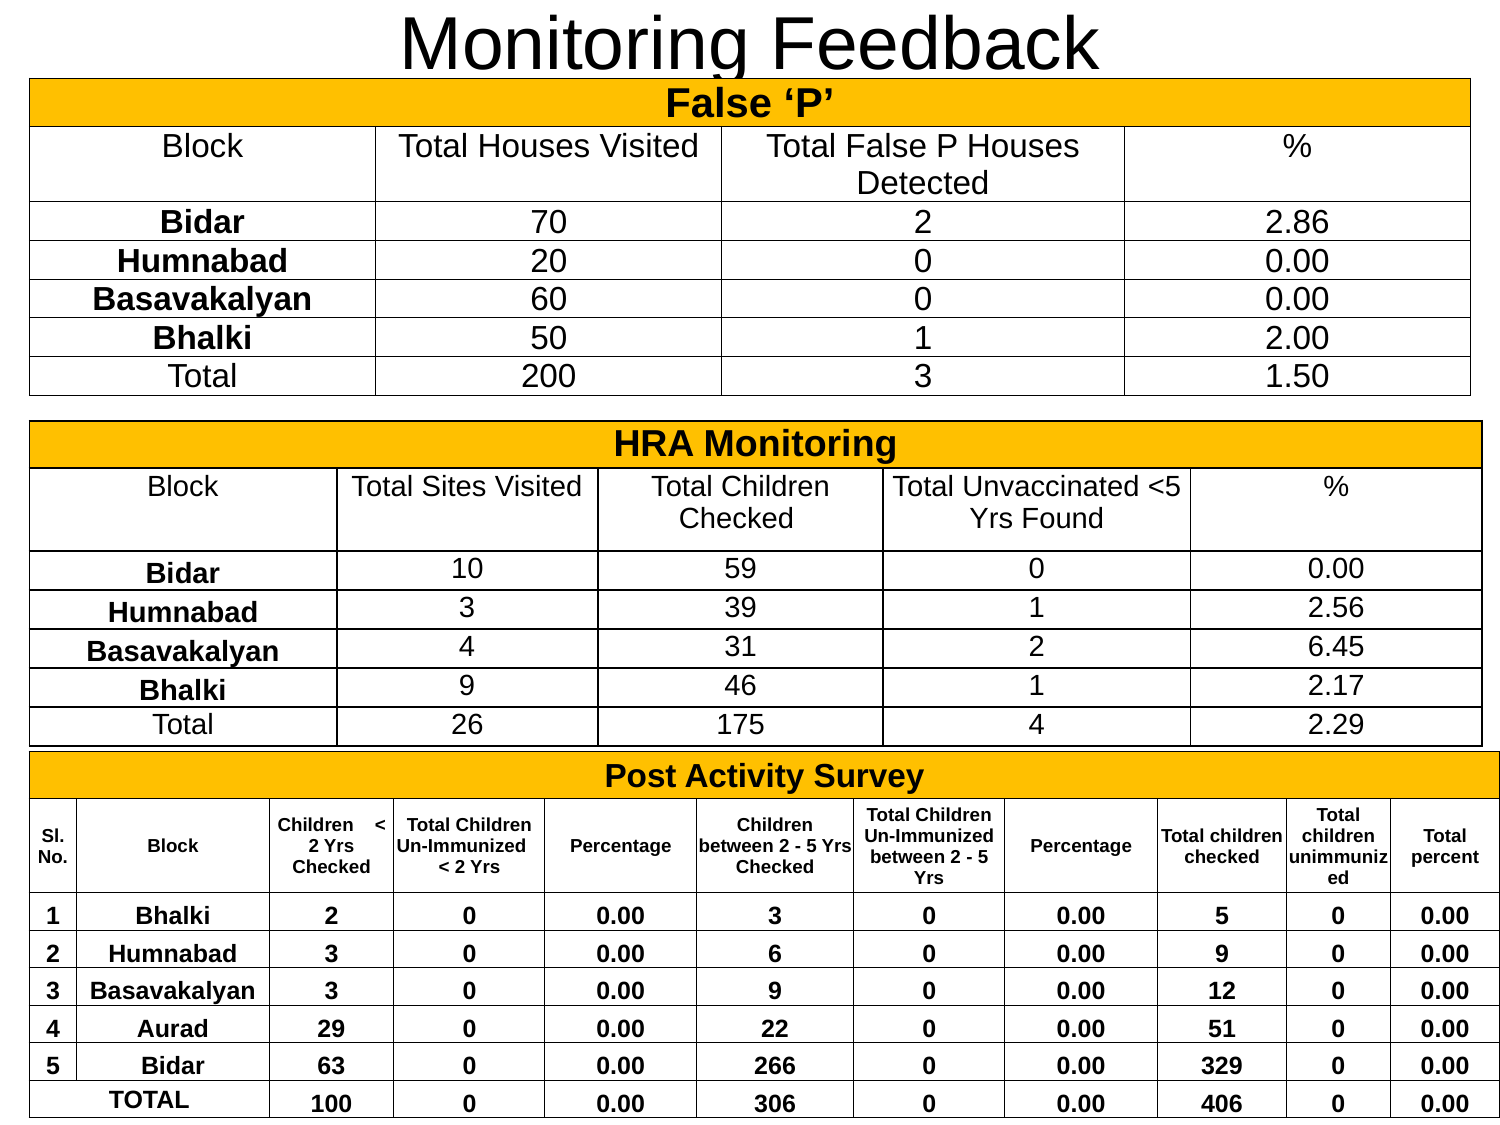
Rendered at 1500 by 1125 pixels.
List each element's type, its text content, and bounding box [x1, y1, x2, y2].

table_cell 1 [884, 669, 1190, 706]
table_cell 0.00 [1391, 1081, 1499, 1117]
table_cell 59 [599, 552, 882, 589]
table_cell 200 [376, 357, 721, 395]
table_cell Total children unimmunized [1287, 799, 1390, 892]
table_cell Bidar [30, 552, 336, 589]
table_cell 0.00 [545, 1006, 696, 1042]
table_cell 2 [30, 931, 76, 967]
table_cell Block [77, 799, 269, 892]
table_cell 10 [338, 552, 597, 589]
table_cell Total percent [1391, 799, 1499, 892]
table_cell Bidar [77, 1043, 269, 1080]
table_cell 0 [394, 931, 544, 967]
table_cell 4 [884, 708, 1190, 745]
table_cell 70 [376, 202, 721, 240]
table_cell 1 [722, 318, 1124, 356]
table_cell Sl. No. [30, 799, 76, 892]
title Monitoring Feedback [0, 0, 1500, 79]
table_cell 0 [1287, 893, 1390, 930]
table_cell 2.86 [1125, 202, 1470, 240]
table_cell 2.29 [1191, 708, 1481, 745]
table_cell 0 [1287, 931, 1390, 967]
table_cell 2.00 [1125, 318, 1470, 356]
table_cell Total children checked [1158, 799, 1286, 892]
table_cell Basavakalyan [77, 968, 269, 1005]
table_cell 0 [1287, 1081, 1390, 1117]
table_cell 50 [376, 318, 721, 356]
table_cell 0.00 [1391, 1043, 1499, 1080]
table_cell 2 [270, 893, 393, 930]
table_cell 306 [697, 1081, 853, 1117]
table_cell 175 [599, 708, 882, 745]
table_cell 0.00 [1125, 241, 1470, 279]
table_cell 0 [884, 552, 1190, 589]
table_cell Percentage [545, 799, 696, 892]
table_cell 329 [1158, 1043, 1286, 1080]
table_cell Children < 2 Yrs Checked [270, 799, 393, 892]
table_header Post Activity Survey [30, 752, 1499, 798]
table_cell % [1191, 469, 1481, 550]
table_cell 0.00 [1391, 893, 1499, 930]
table_cell 63 [270, 1043, 393, 1080]
table_cell Bidar [30, 202, 375, 240]
table_cell 0.00 [1005, 893, 1157, 930]
table_cell 6 [697, 931, 853, 967]
table_cell Bhalki [77, 893, 269, 930]
table_cell 0 [394, 1006, 544, 1042]
table_cell Total Houses Visited [376, 127, 721, 201]
table_cell 0 [722, 241, 1124, 279]
table_cell TOTAL [30, 1081, 269, 1117]
table_cell 0.00 [1391, 931, 1499, 967]
table_cell 0 [722, 280, 1124, 317]
table_cell 9 [1158, 931, 1286, 967]
table_cell 0.00 [545, 893, 696, 930]
table_cell 4 [30, 1006, 76, 1042]
table_cell 406 [1158, 1081, 1286, 1117]
table_cell 3 [270, 931, 393, 967]
table_cell 2 [884, 630, 1190, 667]
table_cell Children between 2 - 5 Yrs Checked [697, 799, 853, 892]
table_cell Basavakalyan [30, 280, 375, 317]
table_cell 51 [1158, 1006, 1286, 1042]
table_cell 4 [338, 630, 597, 667]
table_cell 3 [30, 968, 76, 1005]
table_cell Humnabad [30, 591, 336, 628]
table_cell 39 [599, 591, 882, 628]
table_cell 0 [854, 1081, 1004, 1117]
table_cell 0 [1287, 1043, 1390, 1080]
table_cell 0 [394, 1081, 544, 1117]
table_cell 31 [599, 630, 882, 667]
table_cell 0.00 [545, 1043, 696, 1080]
table_cell 0.00 [545, 931, 696, 967]
table_cell Total False P Houses Detected [722, 127, 1124, 201]
table_cell 22 [697, 1006, 853, 1042]
table_cell 0.00 [545, 1081, 696, 1117]
table_cell 46 [599, 669, 882, 706]
table_cell 12 [1158, 968, 1286, 1005]
table_cell Bhalki [30, 318, 375, 356]
table_cell Aurad [77, 1006, 269, 1042]
table_cell 29 [270, 1006, 393, 1042]
table_cell Humnabad [77, 931, 269, 967]
table_cell Total [30, 357, 375, 395]
table_cell Block [30, 469, 336, 550]
table_cell 0.00 [1005, 1081, 1157, 1117]
table_cell 0 [854, 968, 1004, 1005]
table_cell 0 [394, 1043, 544, 1080]
table_cell 0.00 [1191, 552, 1481, 589]
table_cell 9 [697, 968, 853, 1005]
table_cell Bhalki [30, 669, 336, 706]
table_cell 9 [338, 669, 597, 706]
table_cell 1 [884, 591, 1190, 628]
table_cell 100 [270, 1081, 393, 1117]
table_cell 0.00 [1125, 280, 1470, 317]
table_cell 3 [722, 357, 1124, 395]
table_cell 5 [1158, 893, 1286, 930]
table_header HRA Monitoring [30, 422, 1481, 467]
table_cell 6.45 [1191, 630, 1481, 667]
table_cell 3 [338, 591, 597, 628]
table_cell 0.00 [1005, 931, 1157, 967]
table_cell 20 [376, 241, 721, 279]
table_cell 0.00 [1005, 968, 1157, 1005]
table_cell 0.00 [1391, 1006, 1499, 1042]
table_cell 0 [1287, 1006, 1390, 1042]
table_cell Total Children Un-Immunized < 2 Yrs [394, 799, 544, 892]
table_cell 0 [394, 893, 544, 930]
table_cell 1.50 [1125, 357, 1470, 395]
table_cell 5 [30, 1043, 76, 1080]
table_cell 0 [394, 968, 544, 1005]
table_cell Total [30, 708, 336, 745]
table_cell Total Sites Visited [338, 469, 597, 550]
table_cell 0 [854, 893, 1004, 930]
table_cell 2.17 [1191, 669, 1481, 706]
table_cell 3 [270, 968, 393, 1005]
table_cell Percentage [1005, 799, 1157, 892]
table_header False ‘P’ [30, 79, 1470, 126]
table_cell 3 [697, 893, 853, 930]
table_cell 0 [854, 931, 1004, 967]
table_cell 266 [697, 1043, 853, 1080]
table_cell 2 [722, 202, 1124, 240]
table_cell 2.56 [1191, 591, 1481, 628]
table_cell Total Children Un-Immunized between 2 - 5 Yrs [854, 799, 1004, 892]
table_cell Basavakalyan [30, 630, 336, 667]
table_cell Block [30, 127, 375, 201]
table_cell 0.00 [1005, 1043, 1157, 1080]
table_cell 26 [338, 708, 597, 745]
table_cell % [1125, 127, 1470, 201]
table_cell 60 [376, 280, 721, 317]
table_cell 0 [1287, 968, 1390, 1005]
table_cell 0.00 [1005, 1006, 1157, 1042]
table_cell Humnabad [30, 241, 375, 279]
table_cell 0 [854, 1043, 1004, 1080]
table_cell 0.00 [1391, 968, 1499, 1005]
table_cell Total Children Checked [599, 469, 882, 550]
table_cell 0.00 [545, 968, 696, 1005]
table_cell 0 [854, 1006, 1004, 1042]
table_cell Total Unvaccinated <5 Yrs Found [884, 469, 1190, 550]
table_cell 1 [30, 893, 76, 930]
